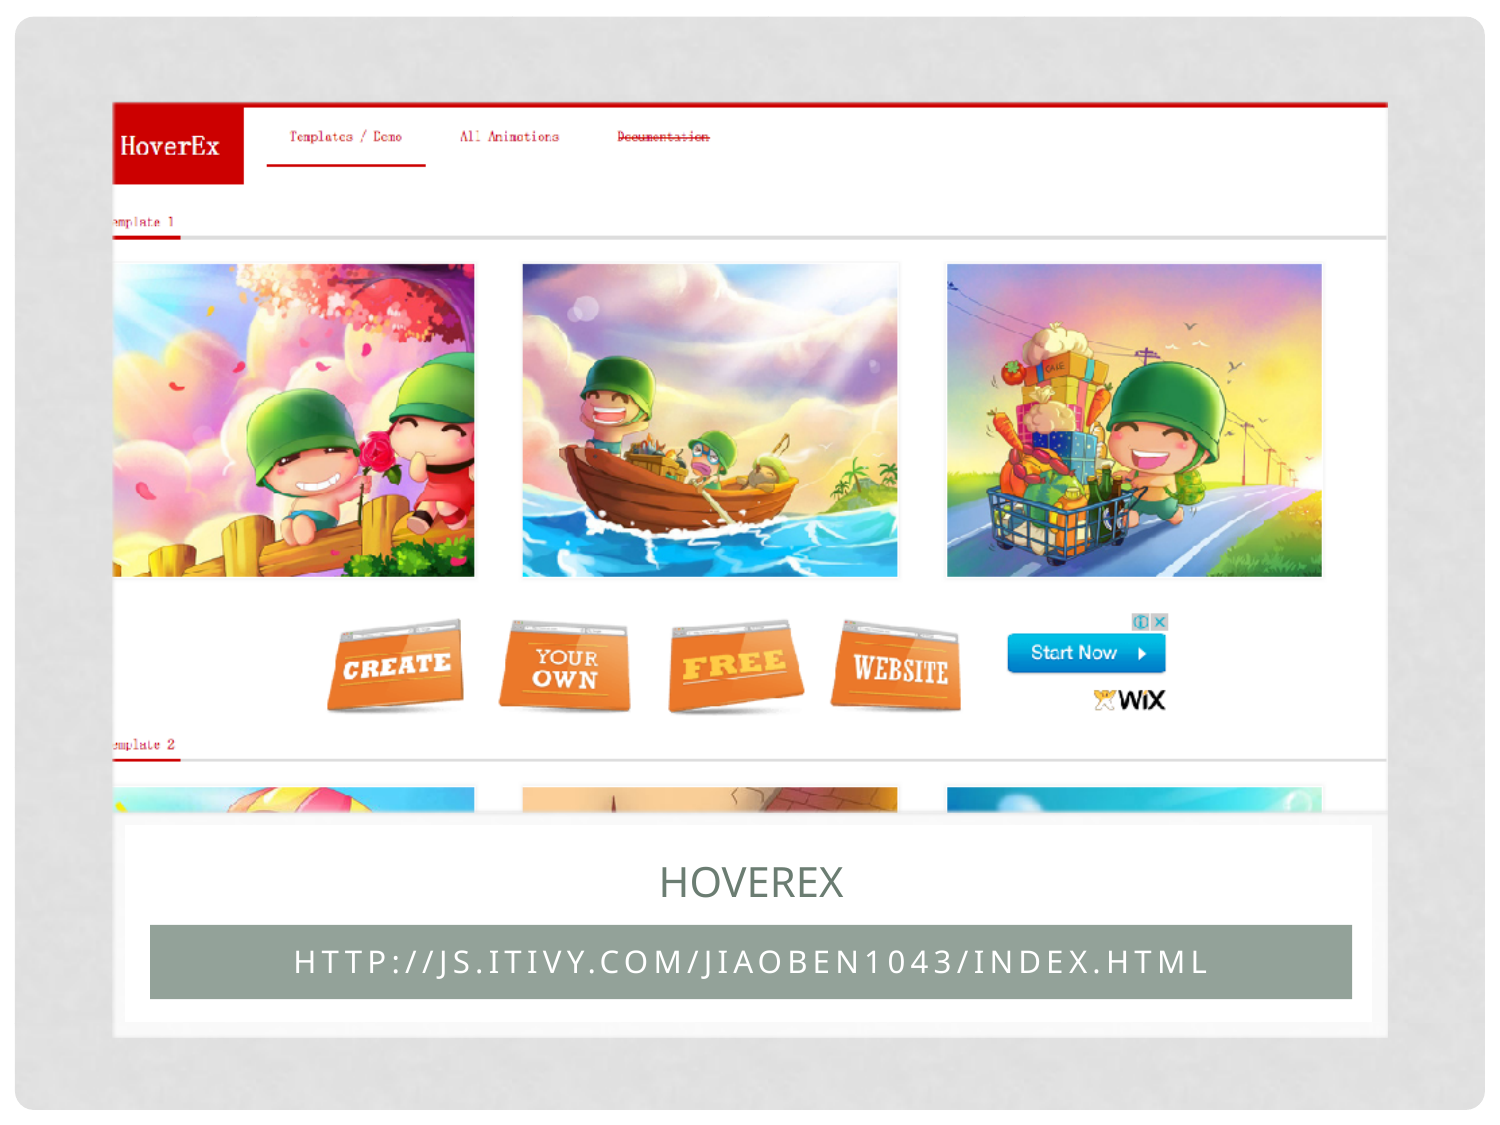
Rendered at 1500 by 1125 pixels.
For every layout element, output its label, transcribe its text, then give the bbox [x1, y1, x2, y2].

list http://js.itivy.com/jiaoben1043/index.html [156, 927, 1346, 994]
picture [112, 101, 1388, 813]
title HoverEx [150, 837, 1353, 924]
